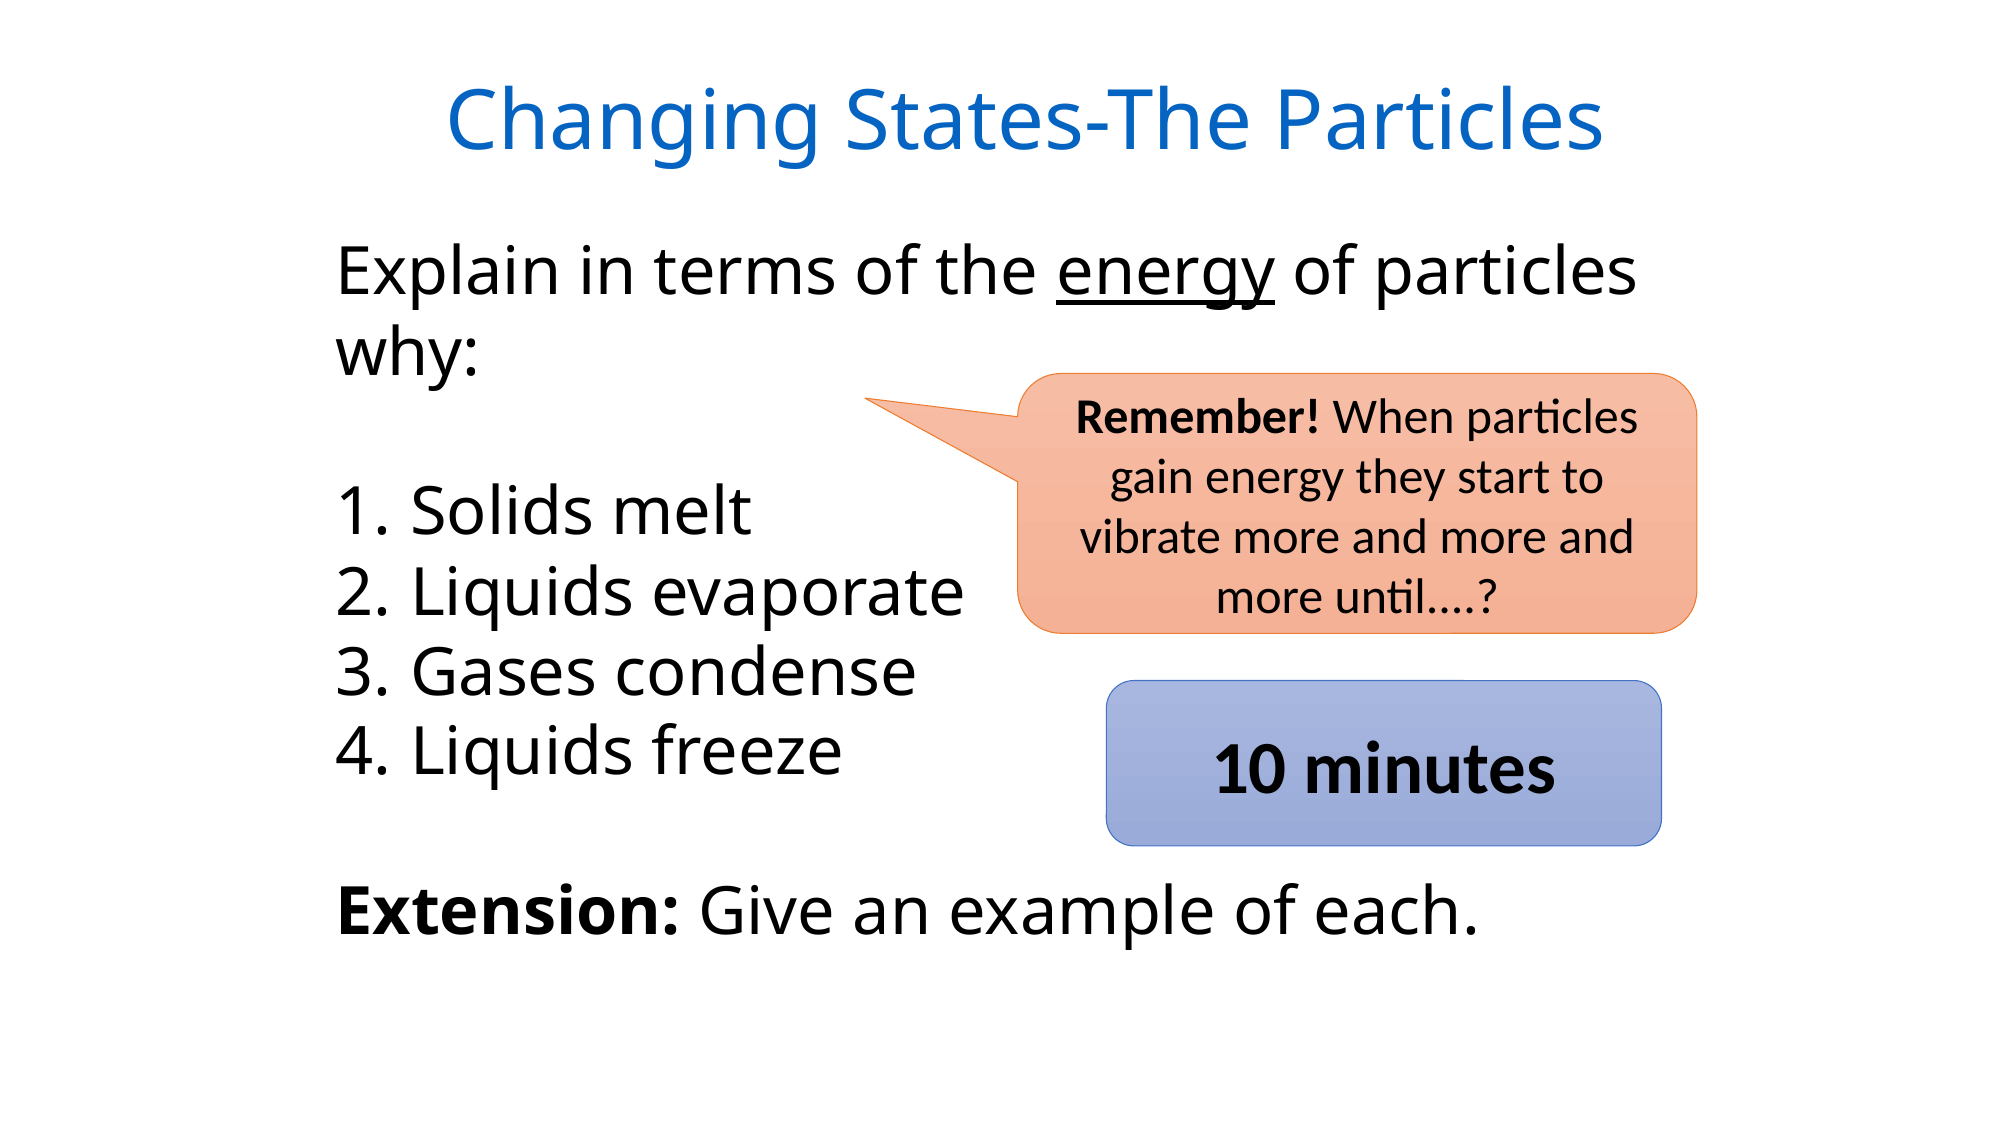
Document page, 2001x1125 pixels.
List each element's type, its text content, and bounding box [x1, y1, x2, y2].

text_box 10 minutes [1105, 679, 1663, 847]
text_box Changing States-The Particles [430, 58, 1622, 174]
text_box Remember! When particles gain energy they start to vibrate more and more and more until....? [864, 372, 1698, 634]
text_box Explain in terms of the energy of particles why: Solids melt Liquids evaporate Gases condense Liquids freeze Extension: Give an example of each. [320, 221, 1704, 956]
